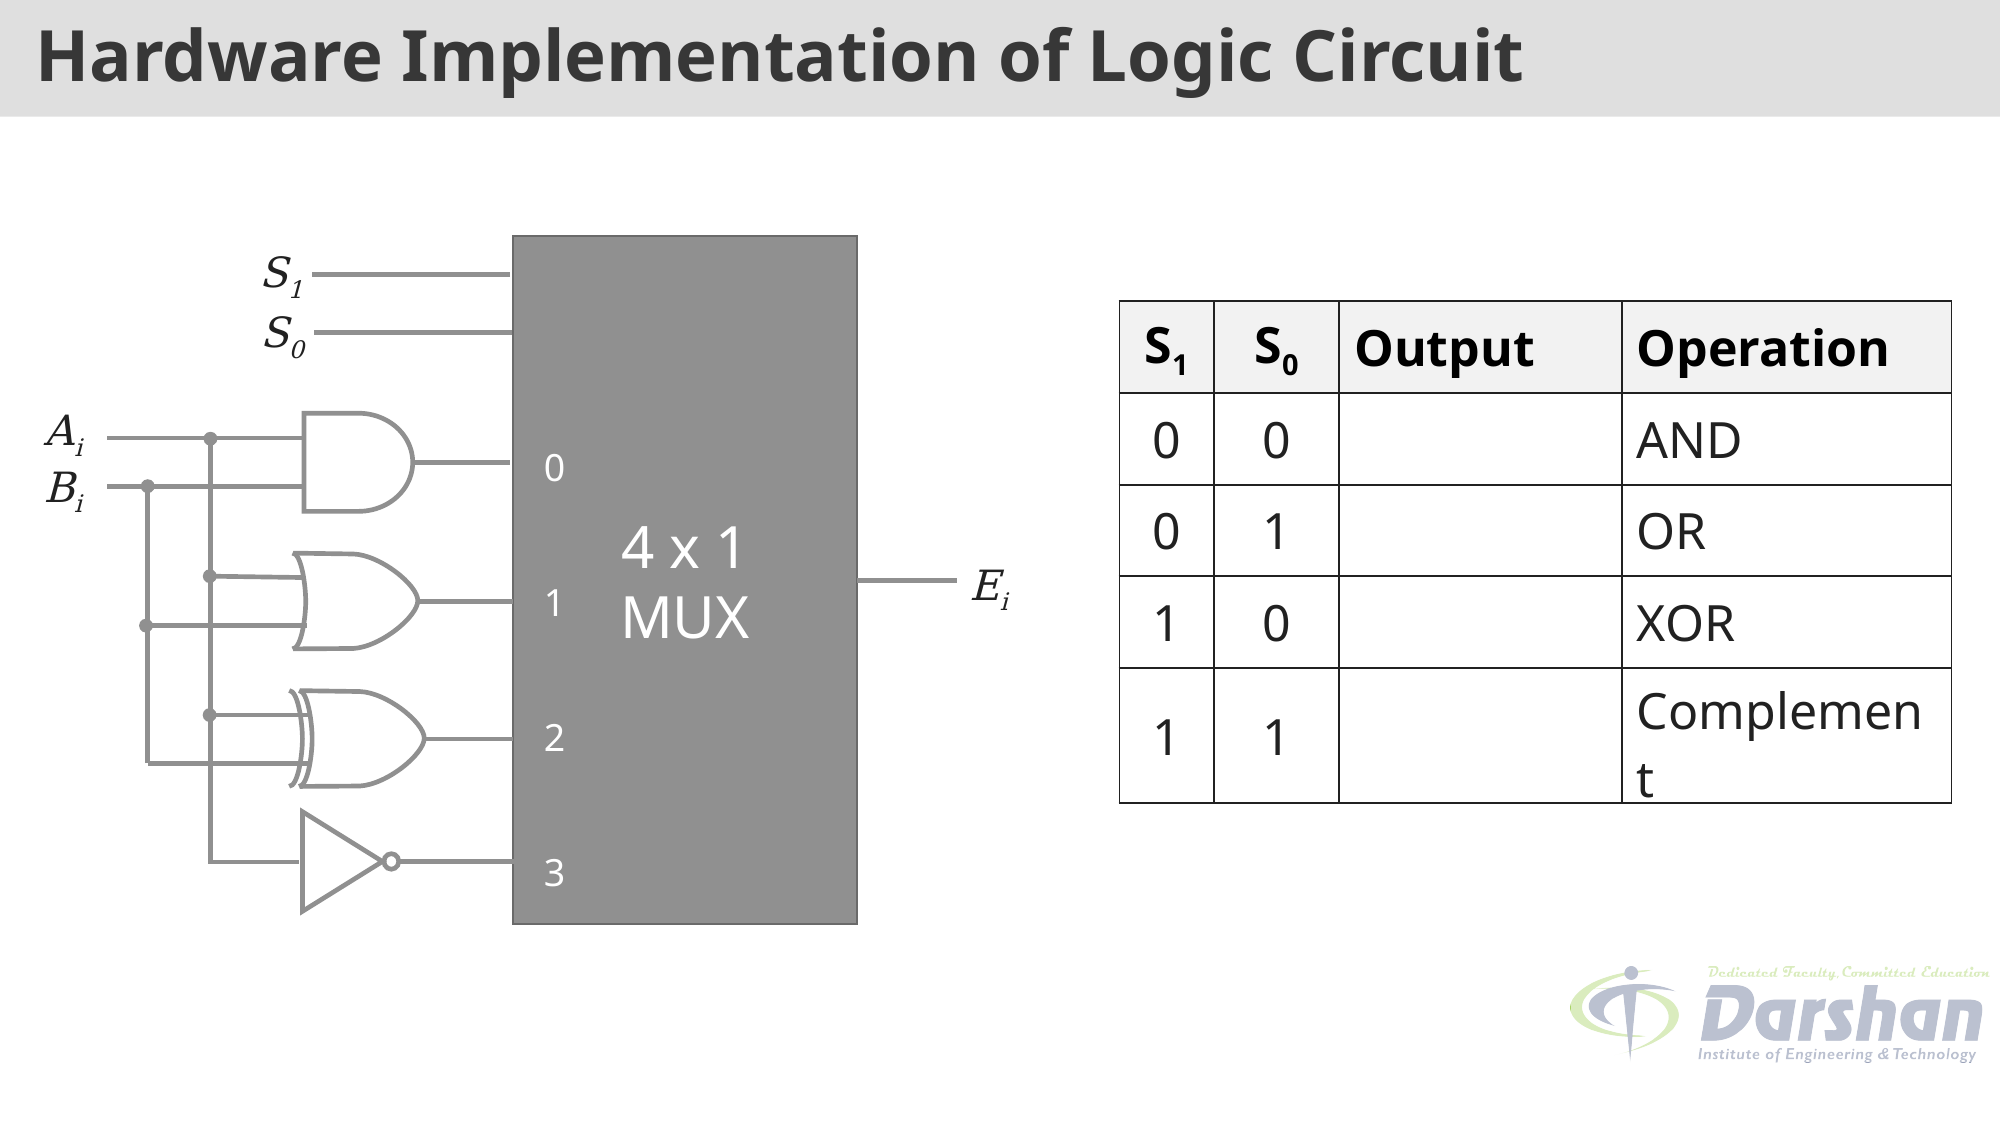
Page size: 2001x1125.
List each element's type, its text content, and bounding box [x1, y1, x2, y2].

text_box S0 [245, 298, 319, 371]
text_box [148, 553, 210, 649]
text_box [512, 236, 858, 952]
text_box S1 [244, 238, 318, 311]
title Hardware Implementation of Logic Circuit [0, 0, 2000, 117]
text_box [210, 811, 514, 912]
text_box Ai [29, 396, 97, 453]
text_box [211, 690, 513, 787]
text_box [211, 553, 513, 649]
text_box Bi [28, 453, 97, 525]
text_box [107, 413, 511, 512]
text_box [147, 690, 210, 787]
text_box Ei [954, 551, 1023, 623]
text_box 1 [1570, 966, 1990, 1063]
